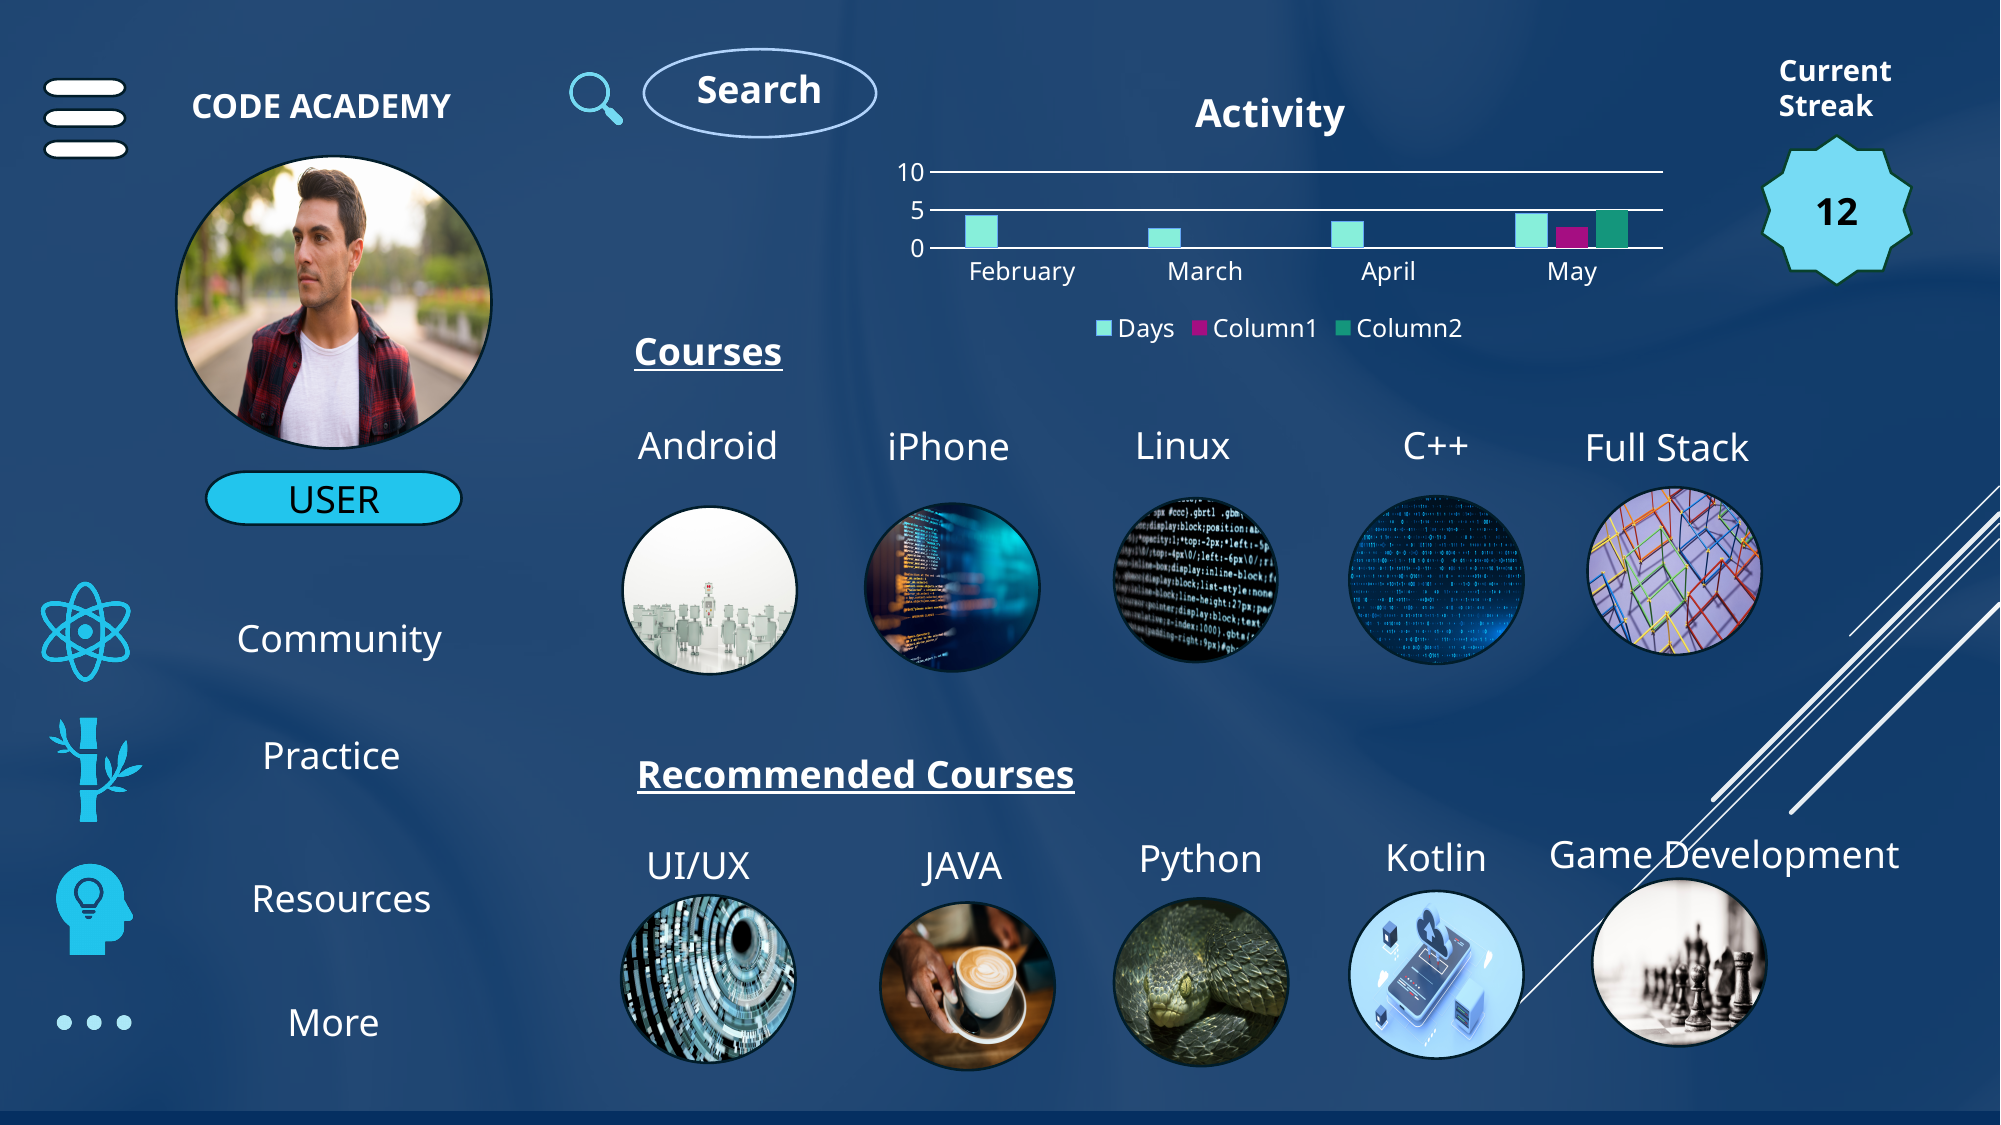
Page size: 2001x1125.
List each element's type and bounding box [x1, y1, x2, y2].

picture [0, 0, 2000, 1111]
chart [880, 58, 1680, 352]
